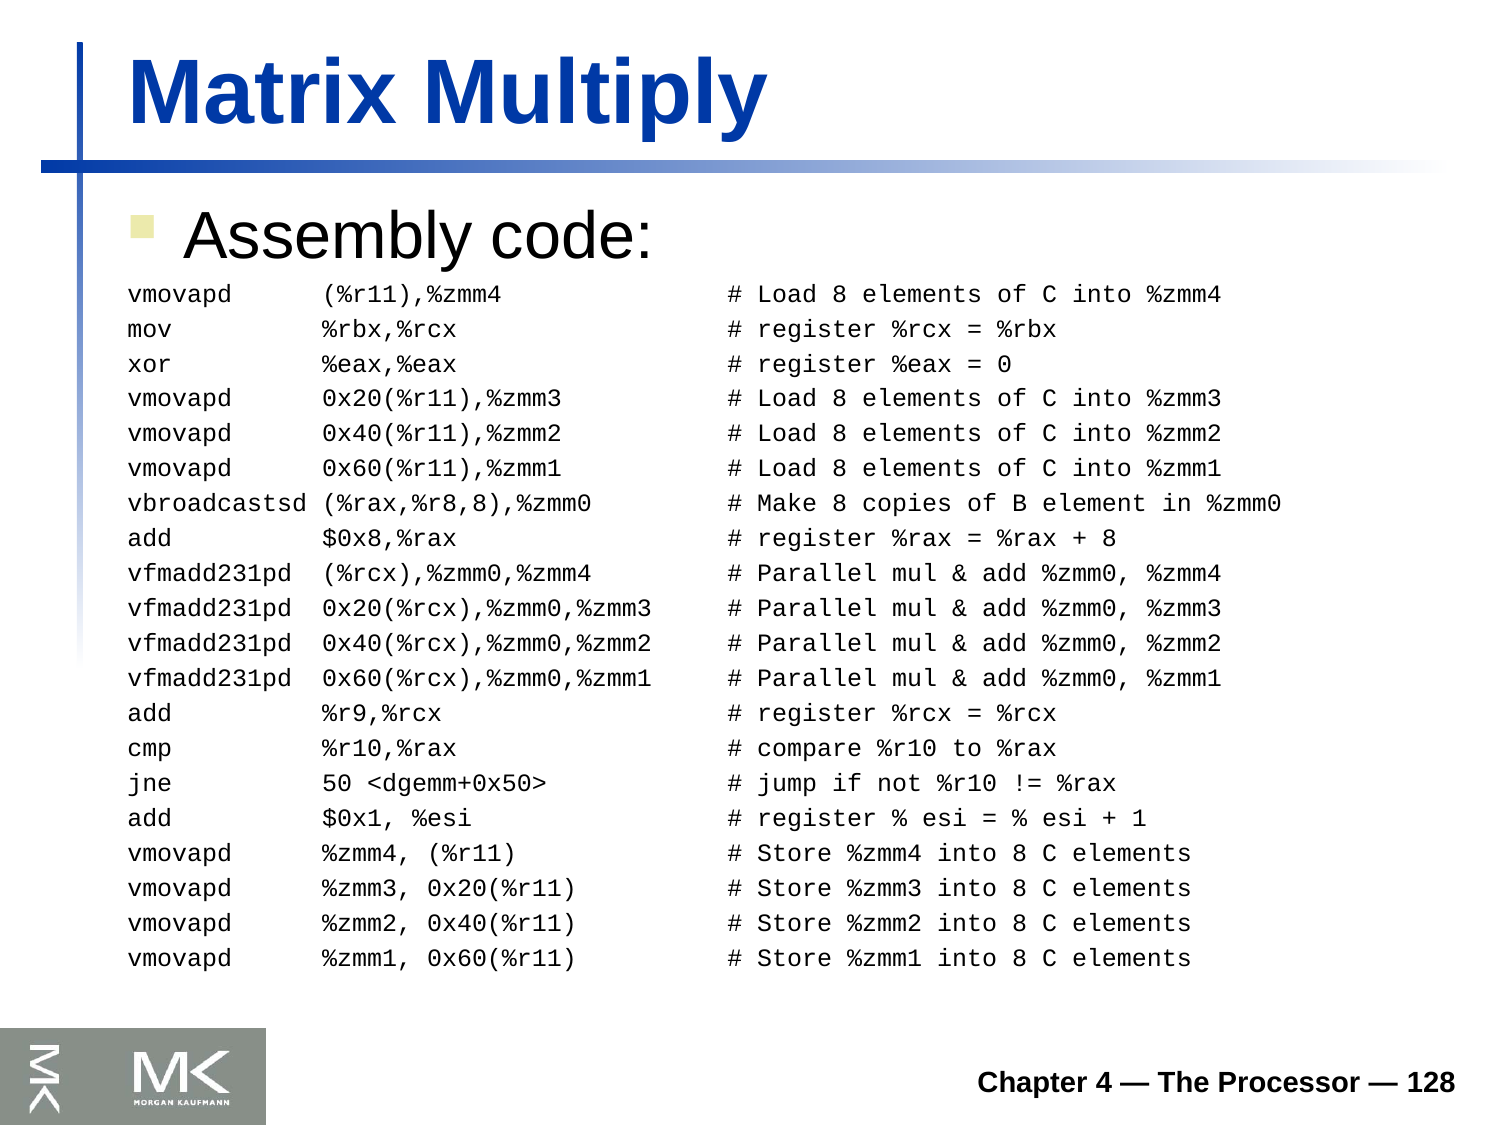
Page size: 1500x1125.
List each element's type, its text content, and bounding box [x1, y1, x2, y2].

title Matrix Multiply [112, 23, 1468, 149]
list Assembly code: vmovapd (%r11),%zmm4 # Load 8 elements of C into %zmm4 mov %rbx,%rcx # register %rcx = %rbx xor %eax,%eax # register %eax = 0 vmovapd 0x20(%r11),%zmm3 # Load 8 elements of C into %zmm3 vmovapd 0x40(%r11),%zmm2 # Load 8 elements of C into %zmm2 vmovapd 0x60(%r11),%zmm1 # Load 8 elements of C into %zmm1 vbroadcastsd (%rax,%r8,8),%zmm0 # Make 8 copies of B element in %zmm0 add $0x8,%rax # register %rax = %rax + 8 vfmadd231pd (%rcx),%zmm0,%zmm4 # Parallel mul & add %zmm0, %zmm4 vfmadd231pd 0x20(%rcx),%zmm0,%zmm3 # Parallel mul & add %zmm0, %zmm3 vfmadd231pd 0x40(%rcx),%zmm0,%zmm2 # Parallel mul & add %zmm0, %zmm2 vfmadd231pd 0x60(%rcx),%zmm0,%zmm1 # Parallel mul & add %zmm0, %zmm1 add %r9,%rcx # register %rcx = %rcx cmp %r10,%rax # compare %r10 to %rax jne 50 <dgemm+0x50> # jump if not %r10 != %rax add $0x1, %esi # register % esi = % esi + 1 vmovapd %zmm4, (%r11) # Store %zmm4 into 8 C elements vmovapd %zmm3, 0x20(%r11) # Store %zmm3 into 8 C elements vmovapd %zmm2, 0x40(%r11) # Store %zmm2 into 8 C elements vmovapd %zmm1, 0x60(%r11) # Store %zmm1 into 8 C elements [112, 184, 1469, 1094]
footer Chapter 4 — The Processor — 128 [277, 1046, 1471, 1106]
picture [0, 1028, 266, 1125]
